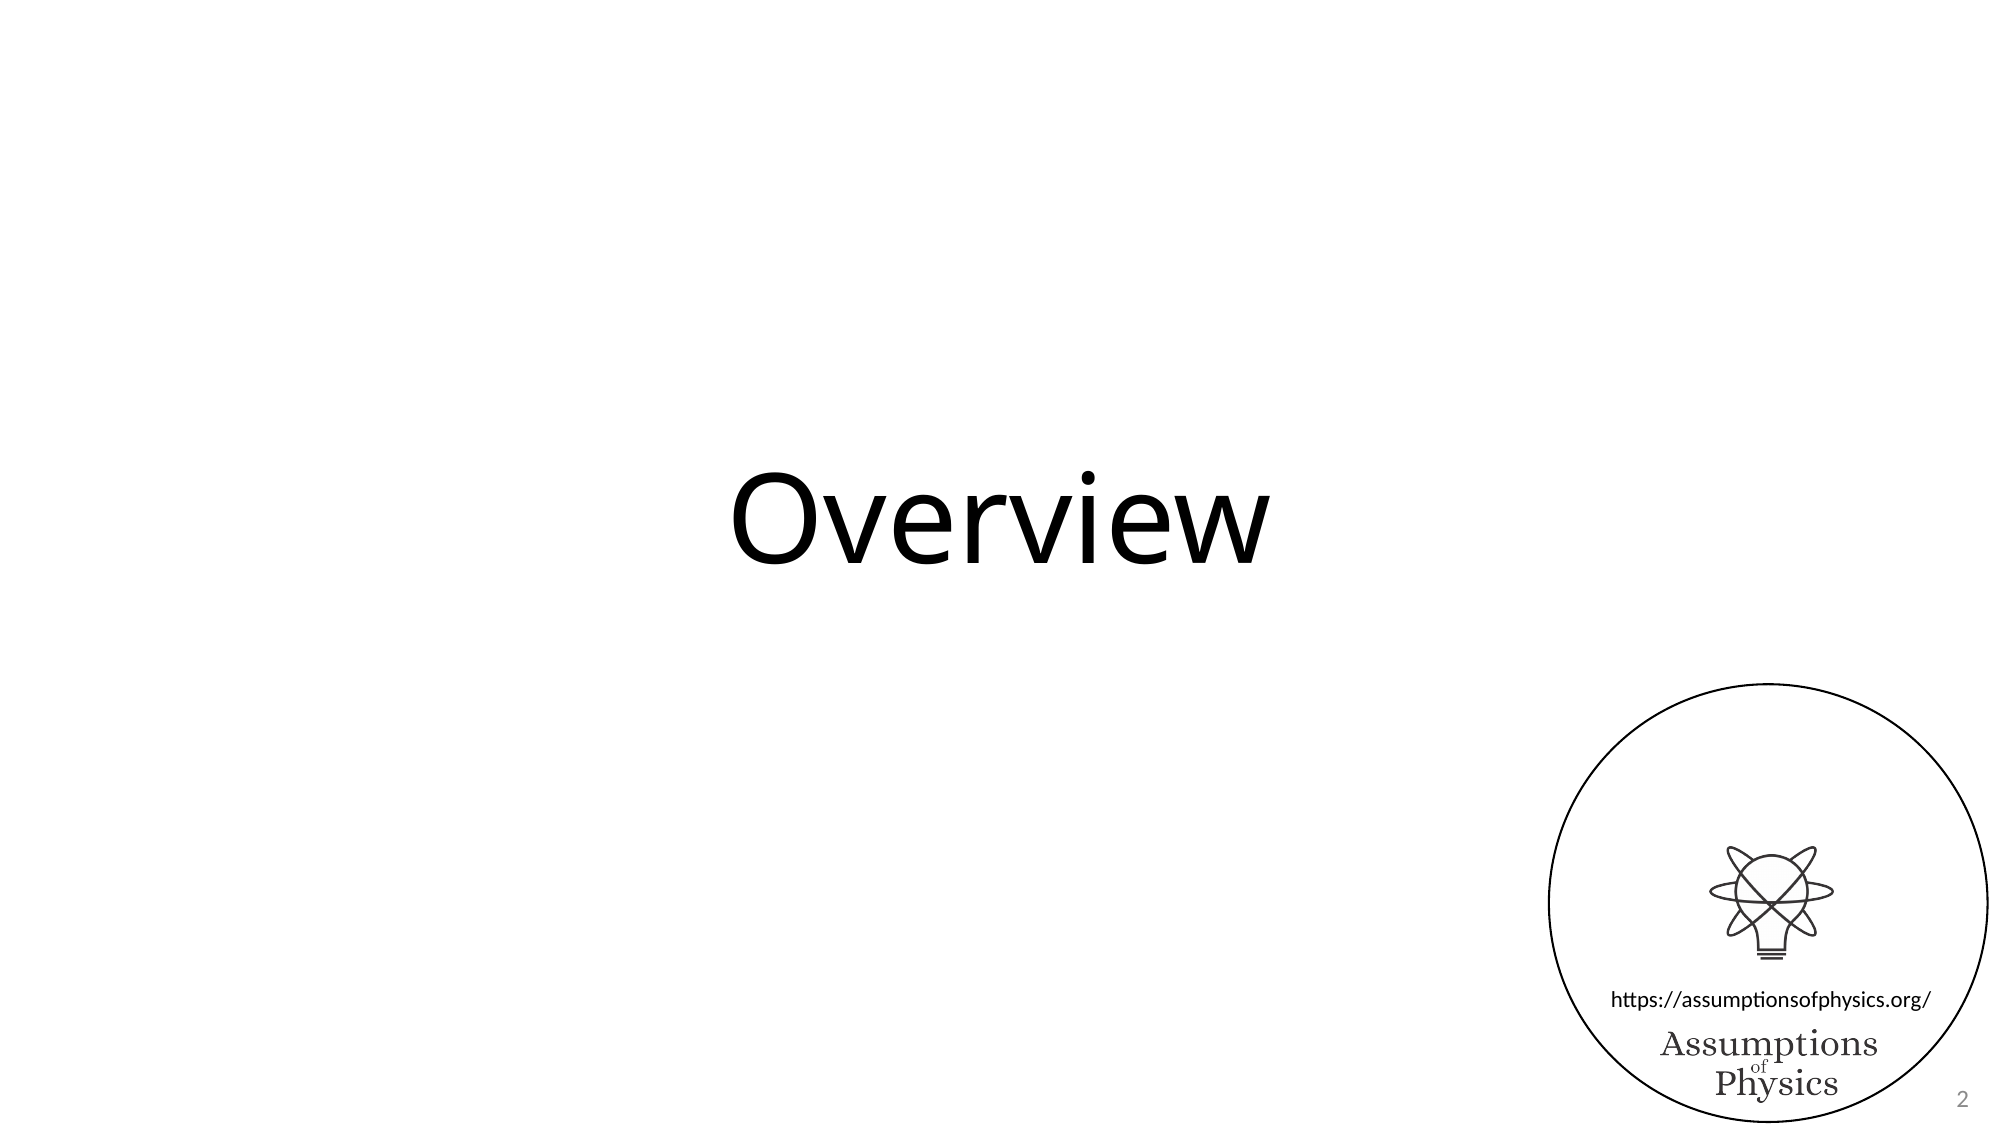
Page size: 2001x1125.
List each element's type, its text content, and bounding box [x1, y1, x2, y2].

picture [1660, 1029, 1877, 1103]
title Overview [136, 280, 1862, 749]
slide_number 2 [1893, 1078, 1985, 1116]
picture [1709, 846, 1834, 960]
